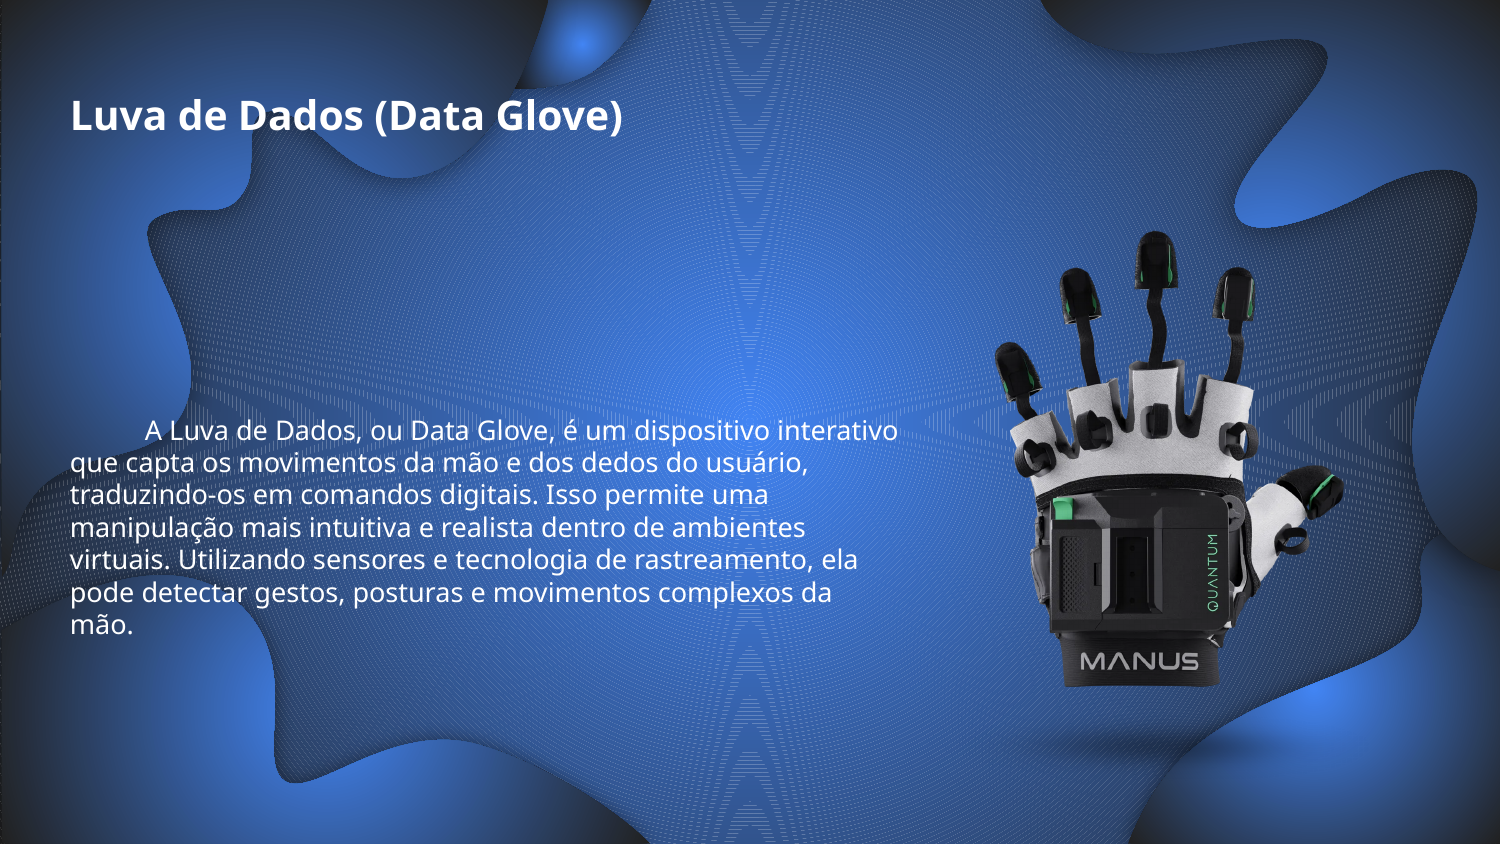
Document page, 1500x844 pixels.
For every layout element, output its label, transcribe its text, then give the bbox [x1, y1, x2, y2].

picture [928, 221, 1386, 802]
text_box A Luva de Dados, ou Data Glove, é um dispositivo interativo que capta os movimentos da mão e dos dedos do usuário, traduzindo-os em comandos digitais. Isso permite uma manipulação mais intuitiva e realista dentro de ambientes virtuais. Utilizando sensores e tecnologia de rastreamento, ela pode detectar gestos, posturas e movimentos complexos da mão. [55, 397, 917, 656]
subtitle Luva de Dados (Data Glove) [55, 66, 1445, 154]
